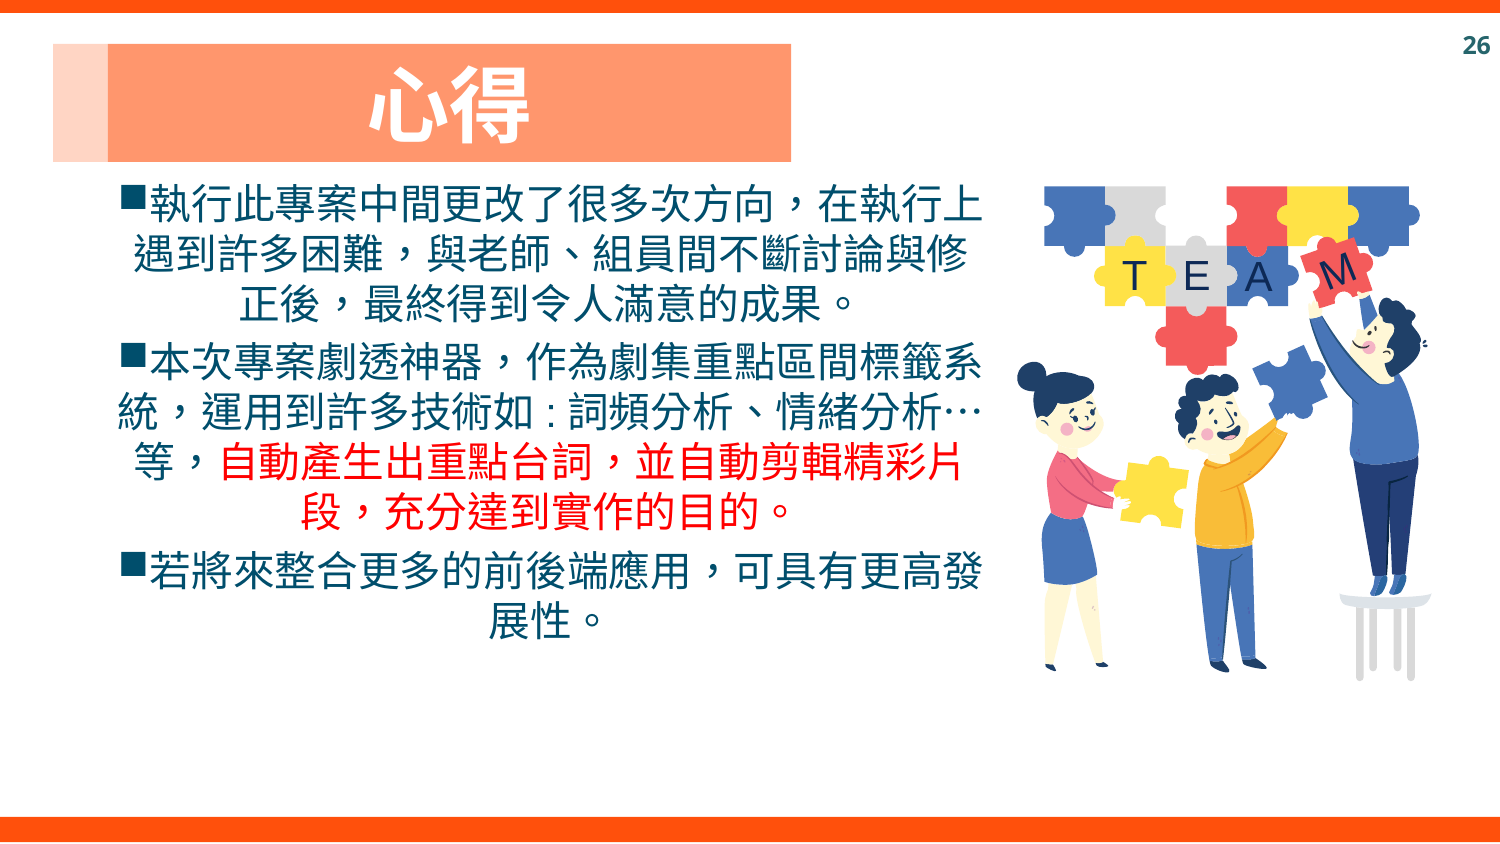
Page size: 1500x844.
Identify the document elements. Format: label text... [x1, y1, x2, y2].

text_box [52, 43, 792, 163]
text_box [0, 0, 1500, 15]
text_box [1016, 185, 1500, 682]
text_box [0, 815, 1500, 844]
list 執行此專案中間更改了很多次方向，在執行上遇到許多困難，與老師、組員間不斷討論與修正後，最終得到令人滿意的成果。 本次專案劇透神器，作為劇集重點區間標籤系統，運用到許多技術如:詞頻分析、情緒分析…等，自動產生出重點台詞，並自動剪輯精彩片段，充分達到實作的目的。 若將來整合更多的前後端應用，可具有更高發展性。 [100, 209, 1003, 753]
